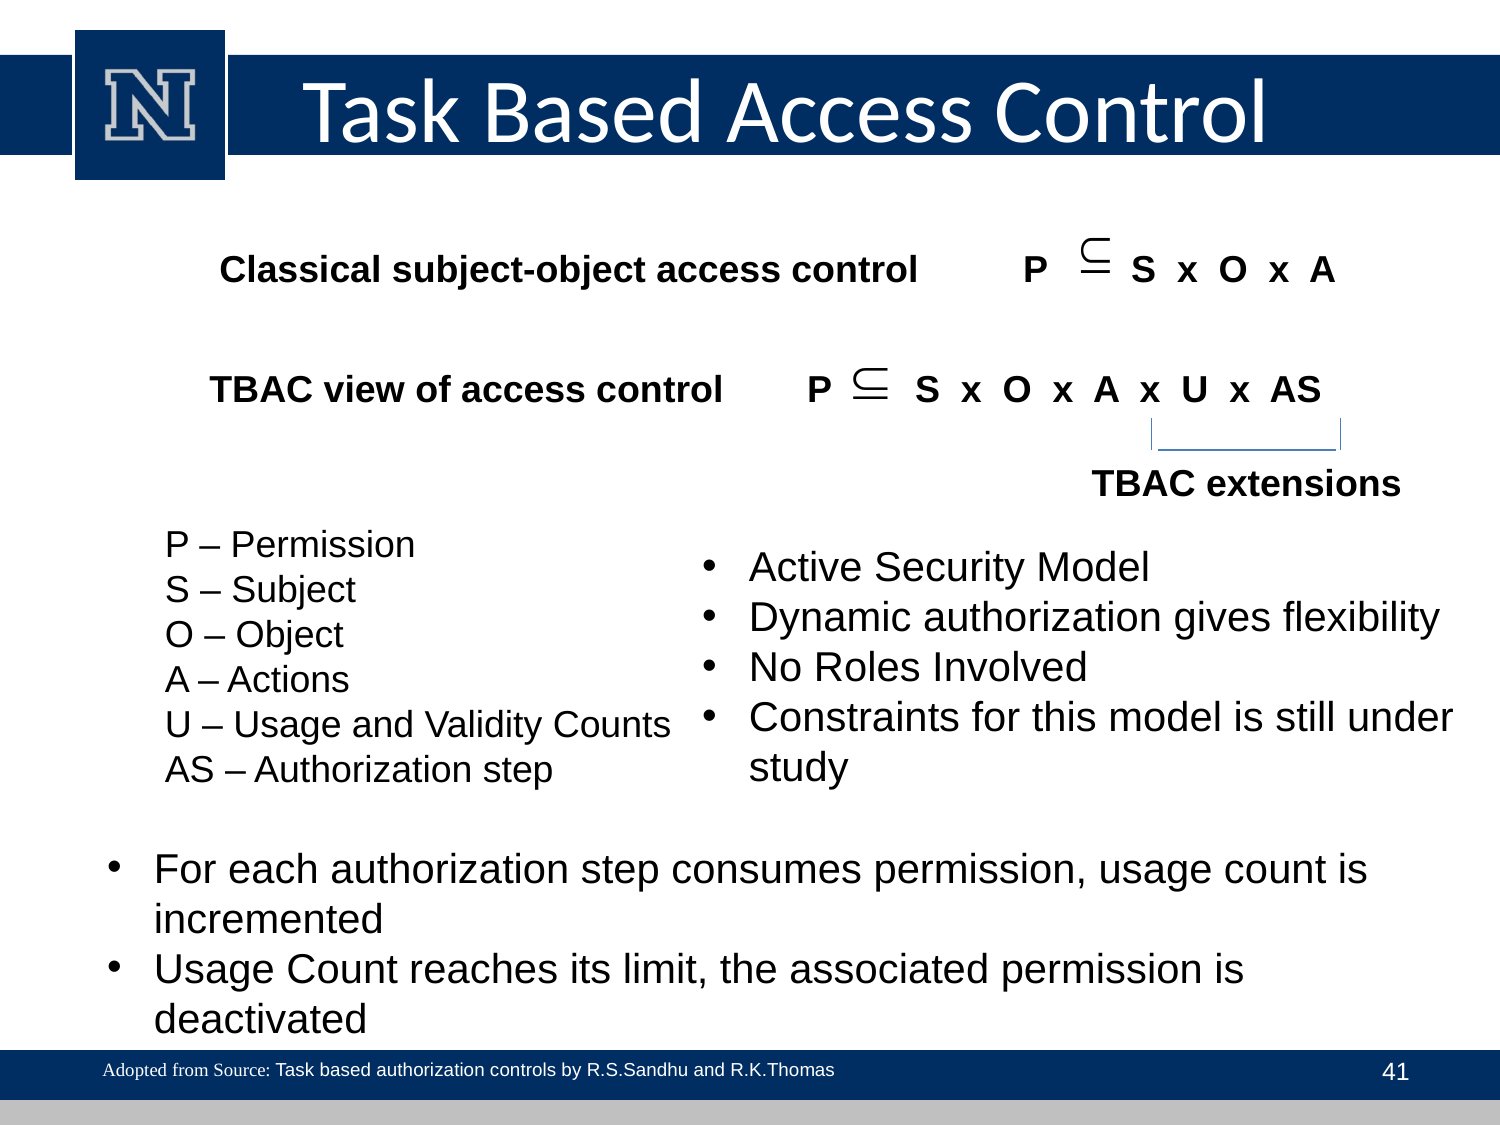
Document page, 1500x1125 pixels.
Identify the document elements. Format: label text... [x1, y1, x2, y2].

text_box For each authorization step consumes permission, usage count is incremented Usage Count reaches its limit, the associated permission is deactivated [92, 834, 1418, 1049]
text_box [740, 544, 760, 581]
text_box Adopted from Source: Task based authorization controls by R.S.Sandhu and R.K.Thomas [87, 1050, 1125, 1088]
picture [75, 30, 225, 180]
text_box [194, 357, 1500, 513]
text_box Active Security Model Dynamic authorization gives flexibility No Roles Involved Constraints for this model is still under study [687, 532, 1483, 798]
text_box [204, 232, 1451, 299]
title Task Based Access Control [287, 12, 1475, 200]
slide_number 41 [1074, 1040, 1425, 1100]
text_box P – Permission S – Subject O – Object A – Actions U – Usage and Validity Counts AS – Authorization step [150, 512, 713, 798]
